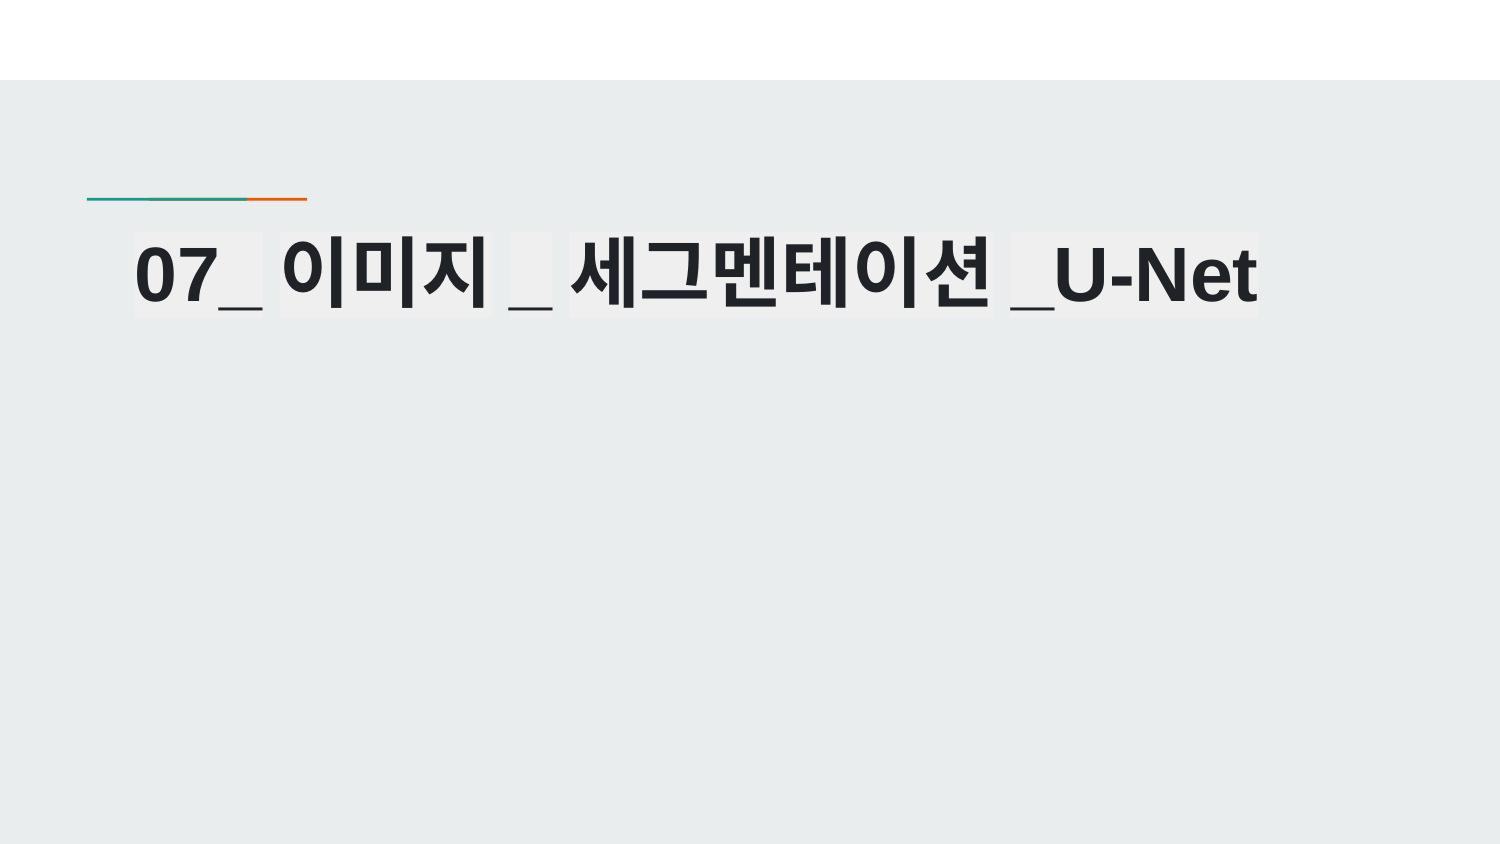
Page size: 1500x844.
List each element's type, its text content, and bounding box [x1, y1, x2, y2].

title 07_이미지_세그멘테이션_U-Net [119, 216, 1381, 490]
